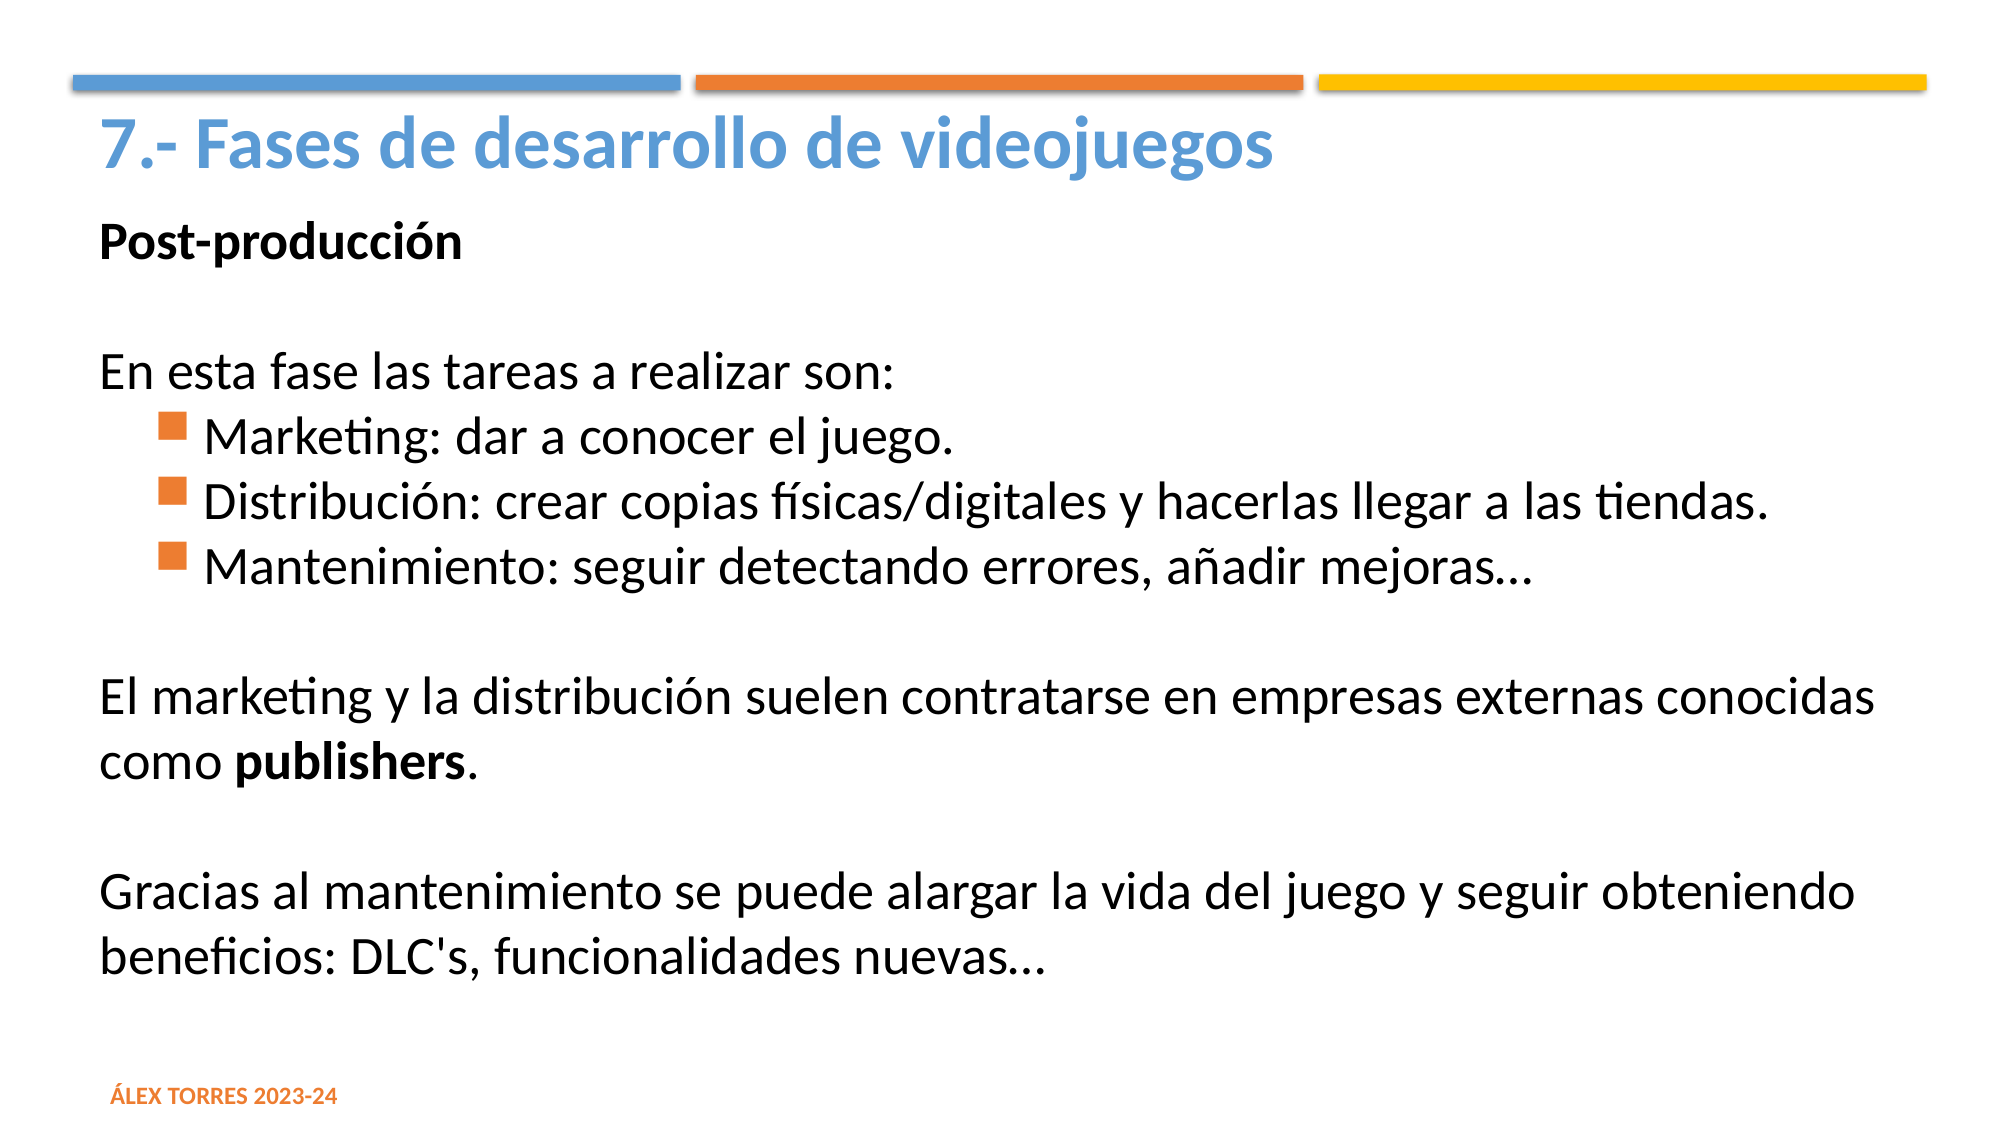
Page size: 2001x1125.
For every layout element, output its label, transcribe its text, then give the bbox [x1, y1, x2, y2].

text_box Post-producción En esta fase las tareas a realizar son: Marketing: dar a conocer el juego. Distribución: crear copias físicas/digitales y hacerlas llegar a las tiendas. Mantenimiento: seguir detectando errores, añadir mejoras… El marketing y la distribución suelen contratarse en empresas externas conocidas como publishers. Gracias al mantenimiento se puede alargar la vida del juego y seguir obteniendo beneficios: DLC's, funcionalidades nuevas… [85, 190, 1915, 1074]
text_box 7.- Fases de desarrollo de videojuegos [85, 78, 1915, 188]
